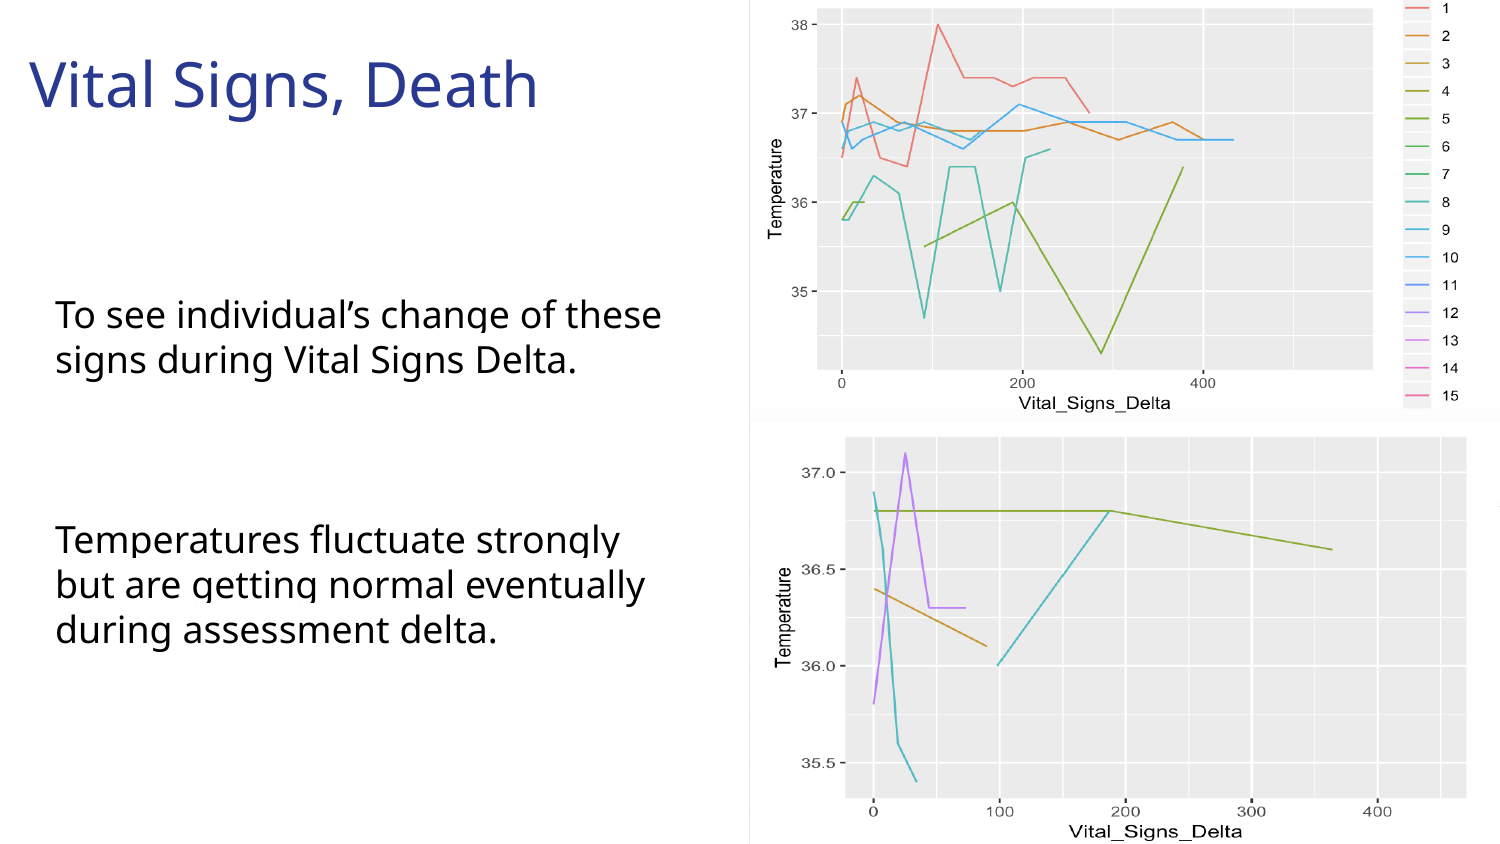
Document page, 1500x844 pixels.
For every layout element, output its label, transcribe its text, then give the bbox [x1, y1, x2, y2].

title Vital Signs, Death [14, 35, 744, 136]
picture [749, 0, 1500, 844]
subtitle To see individual’s change of these signs during Vital Signs Delta. Temperatures fluctuate strongly but are getting normal eventually during assessment delta. [40, 185, 704, 807]
